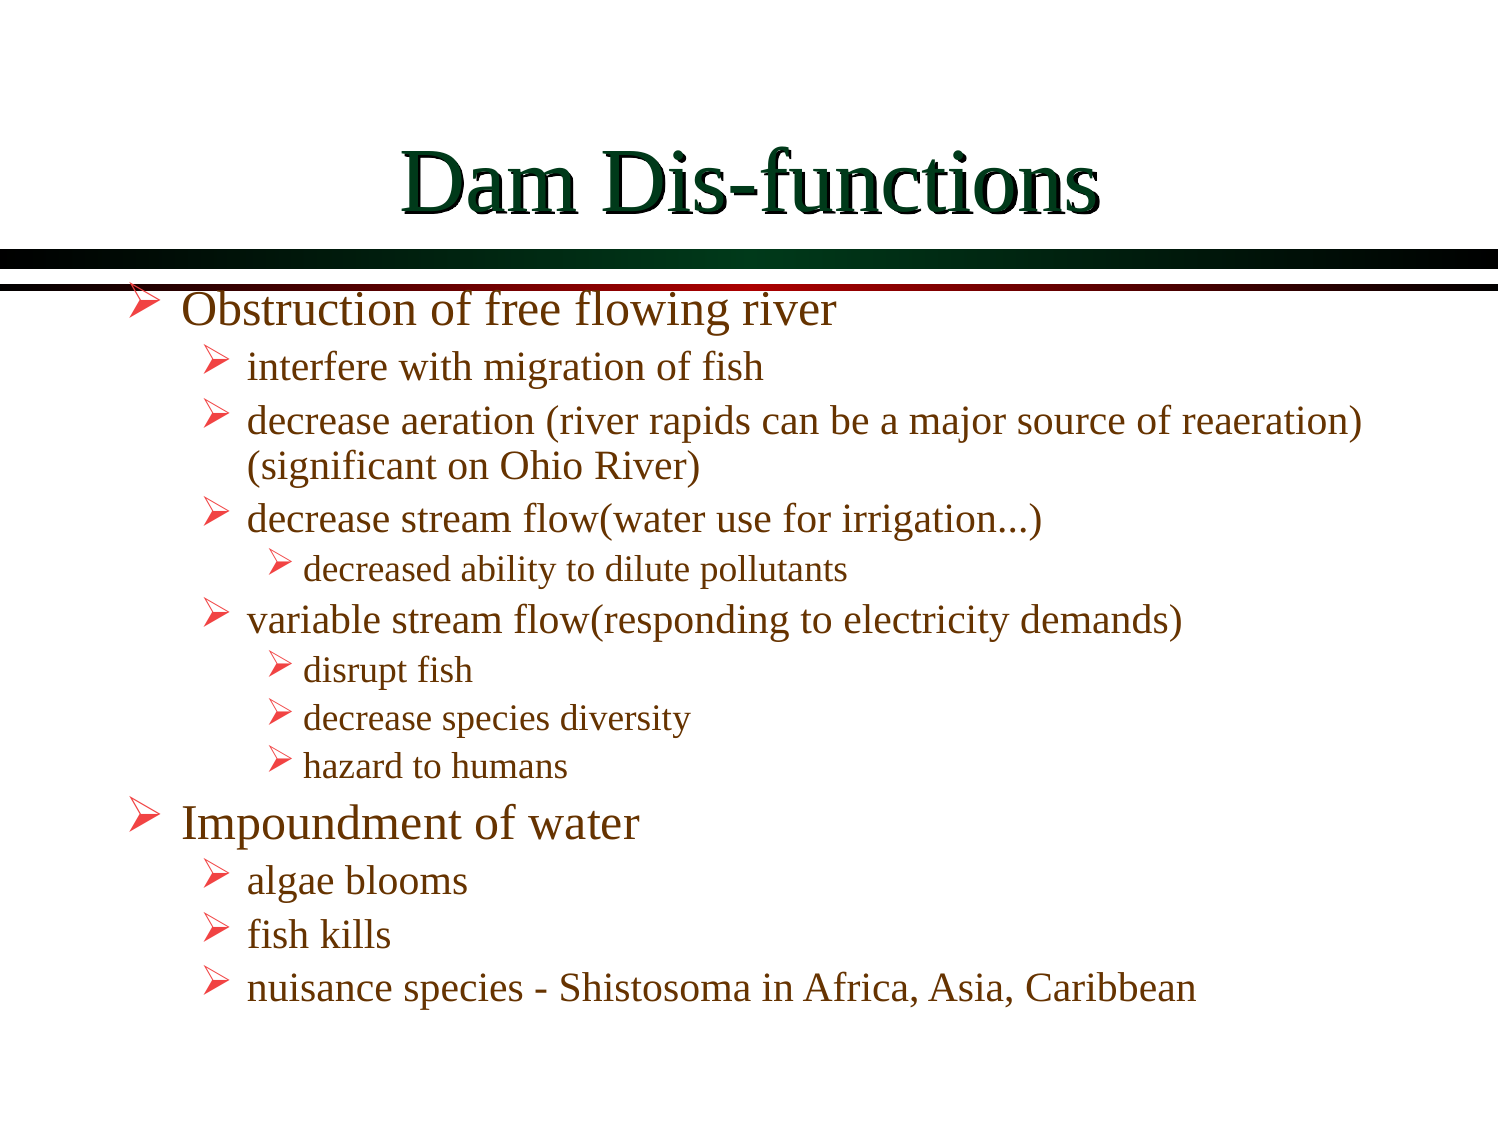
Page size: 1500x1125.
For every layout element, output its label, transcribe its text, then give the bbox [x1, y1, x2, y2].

title Dam Dis-functions [112, 49, 1388, 238]
list Obstruction of free flowing river interfere with migration of fish decrease aeration (river rapids can be a major source of reaeration) (significant on Ohio River) decrease stream flow(water use for irrigation...) decreased ability to dilute pollutants variable stream flow(responding to electricity demands) disrupt fish decrease species diversity hazard to humans Impoundment of water algae blooms fish kills nuisance species - Shistosoma in Africa, Asia, Caribbean [109, 274, 1386, 951]
